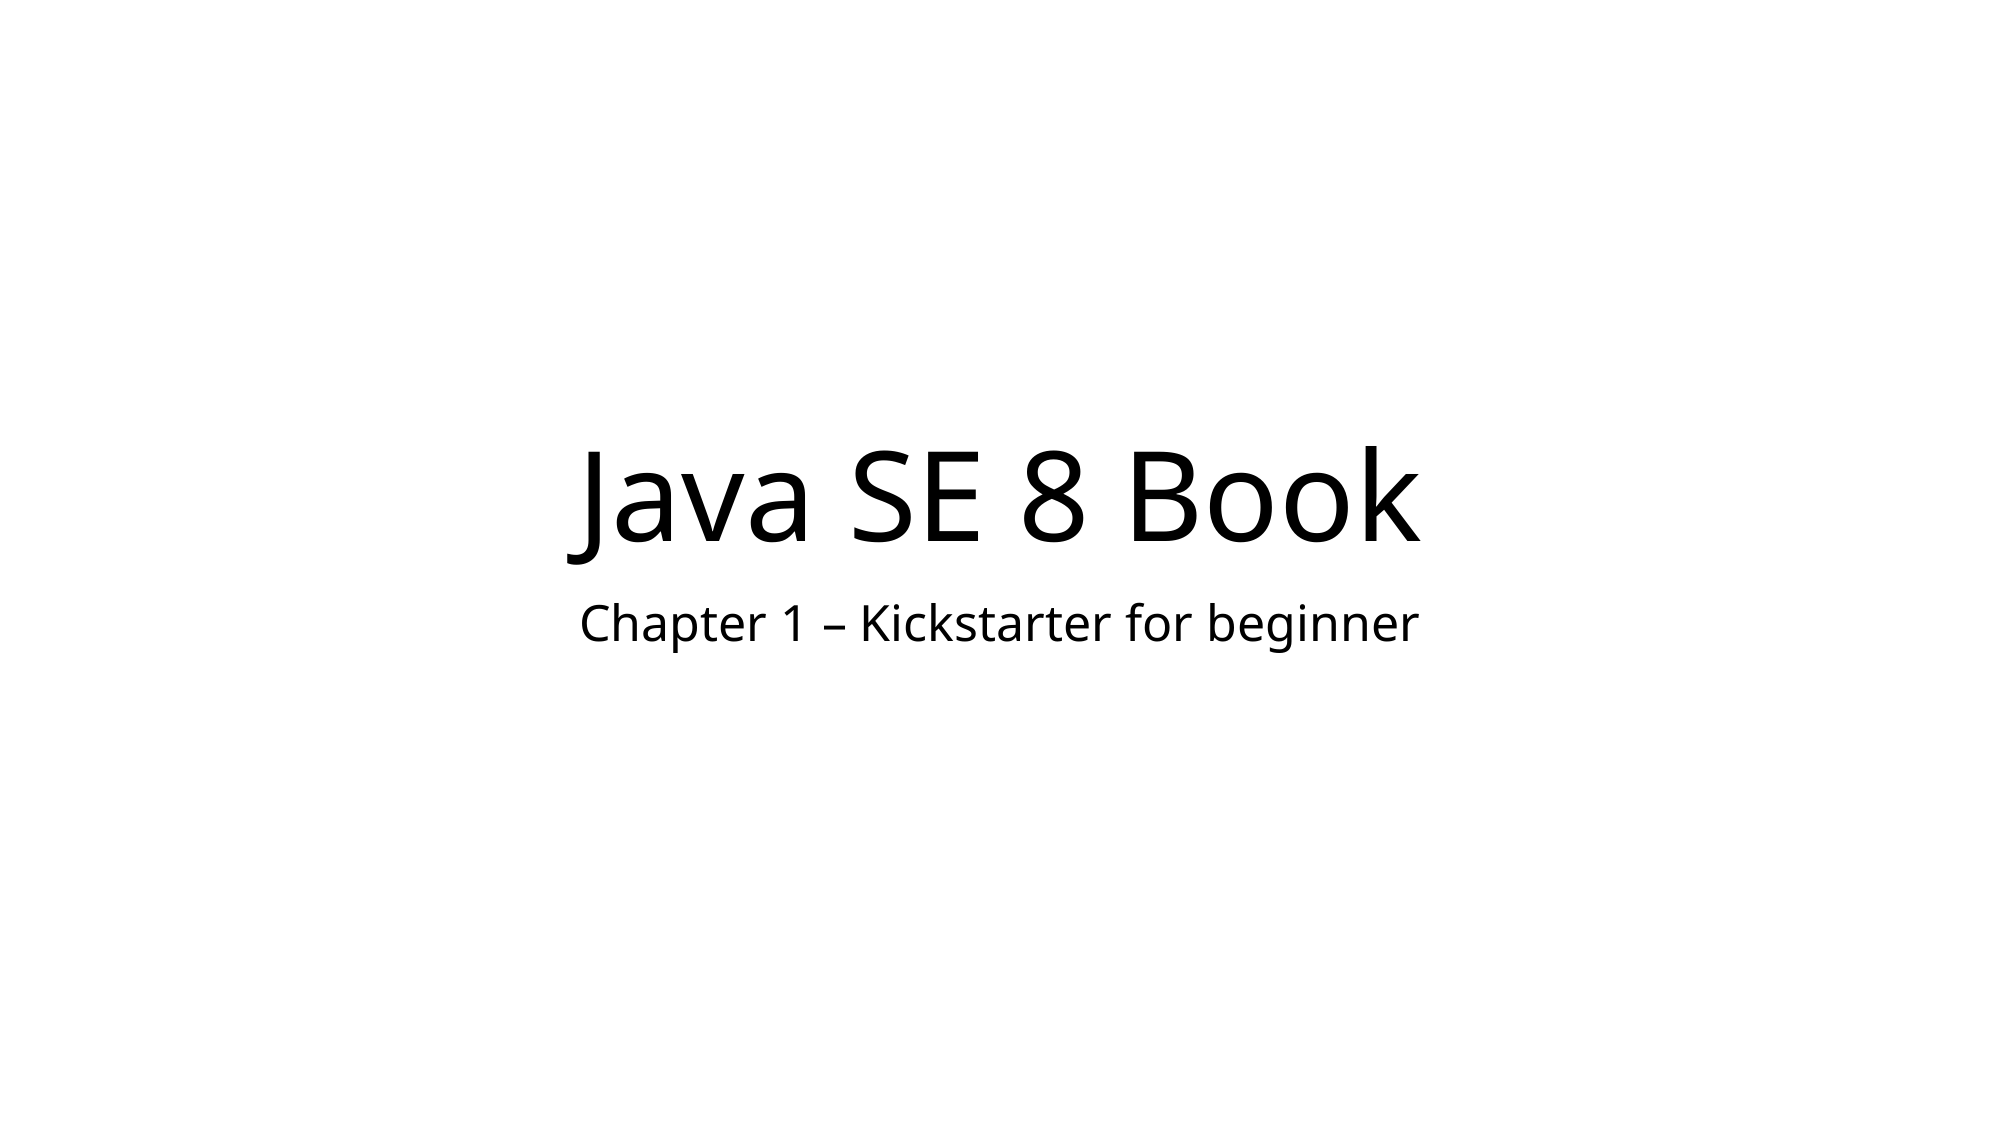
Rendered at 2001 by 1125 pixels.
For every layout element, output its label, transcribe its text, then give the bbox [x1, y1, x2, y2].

subtitle Chapter 1 – Kickstarter for beginner [249, 590, 1750, 863]
title Java SE 8 Book [249, 184, 1750, 576]
